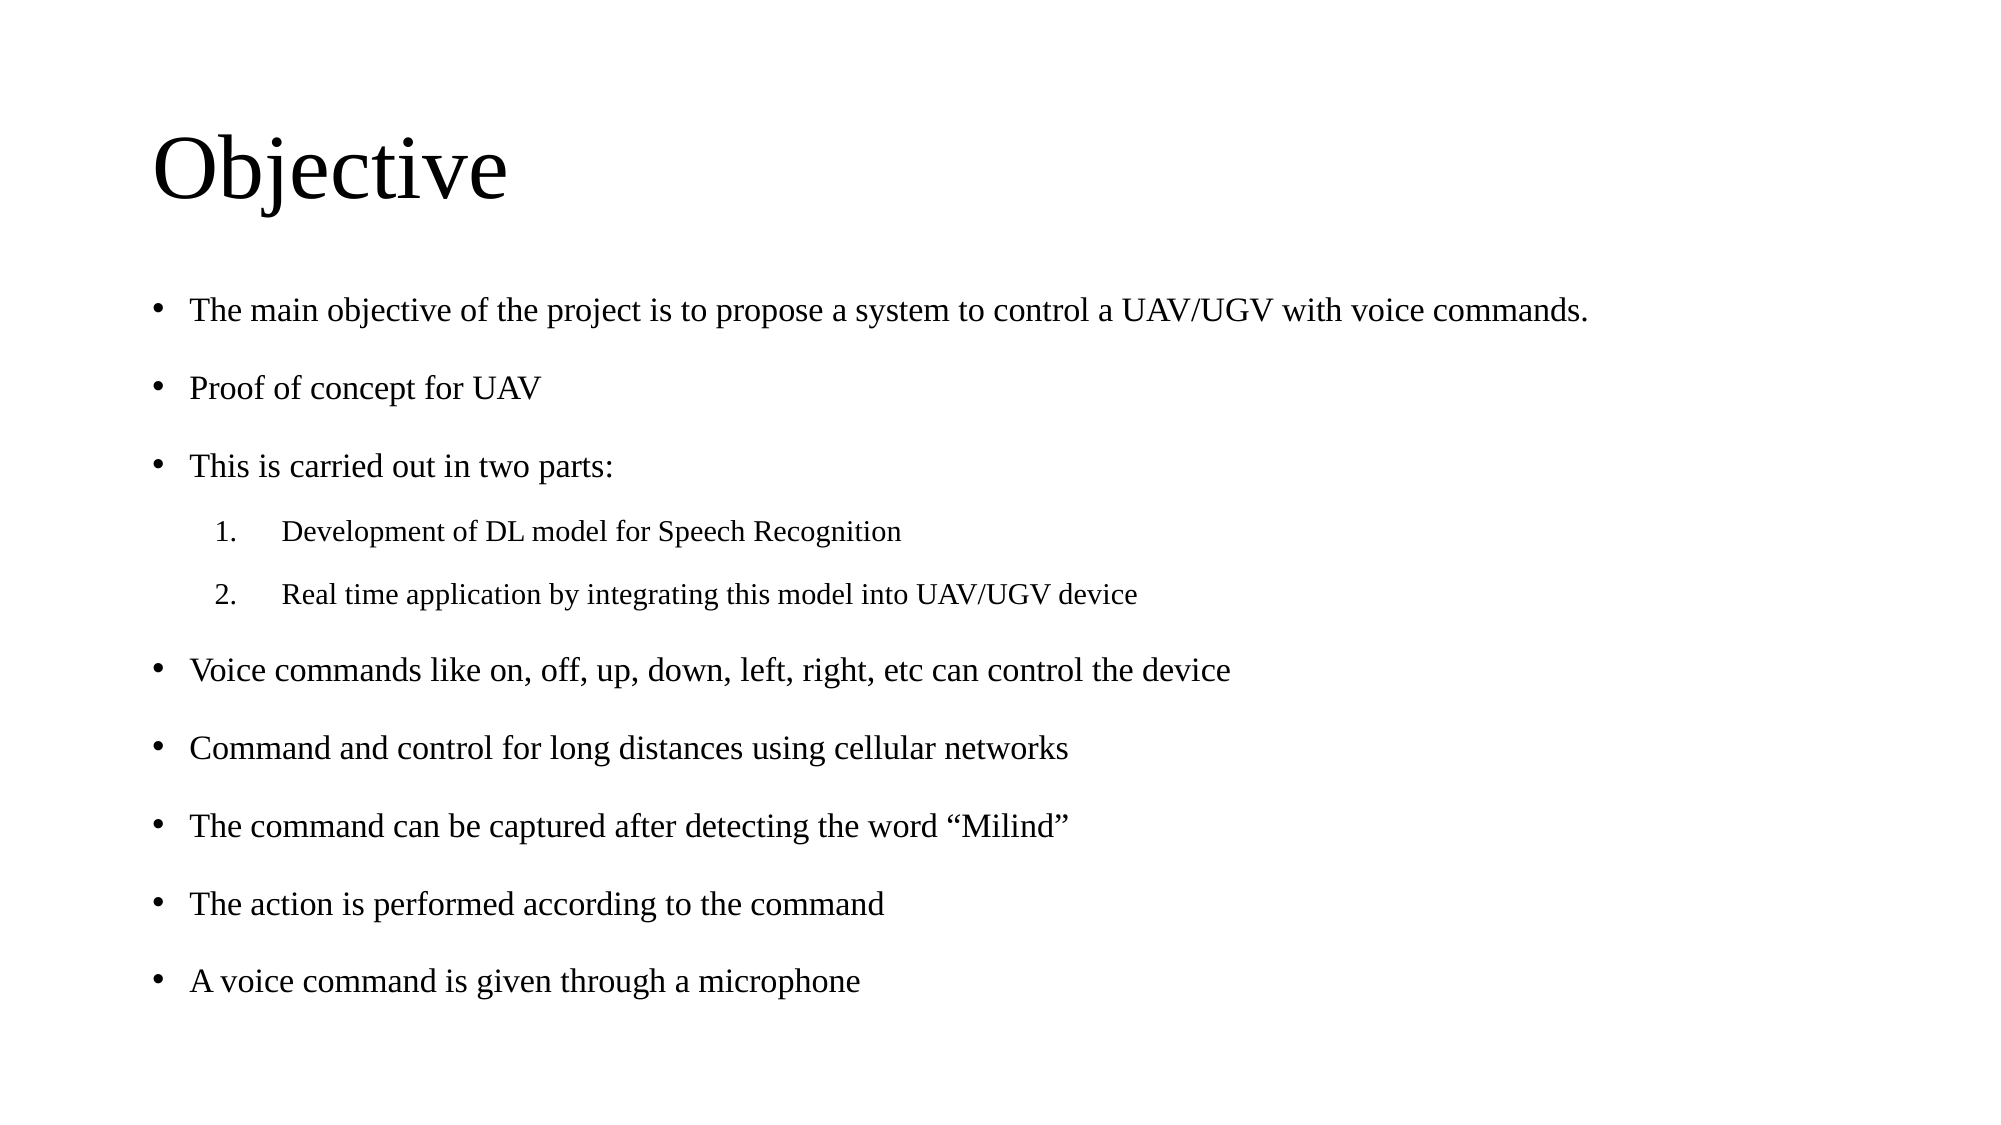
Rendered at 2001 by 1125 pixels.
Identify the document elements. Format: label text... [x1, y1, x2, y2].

list The main objective of the project is to propose a system to control a UAV/UGV with voice commands. Proof of concept for UAV This is carried out in two parts: Development of DL model for Speech Recognition Real time application by integrating this model into UAV/UGV device Voice commands like on, off, up, down, left, right, etc can control the device Command and control for long distances using cellular networks The command can be captured after detecting the word “Milind” The action is performed according to the command A voice command is given through a microphone [137, 277, 1863, 1014]
title Objective [137, 59, 1863, 277]
